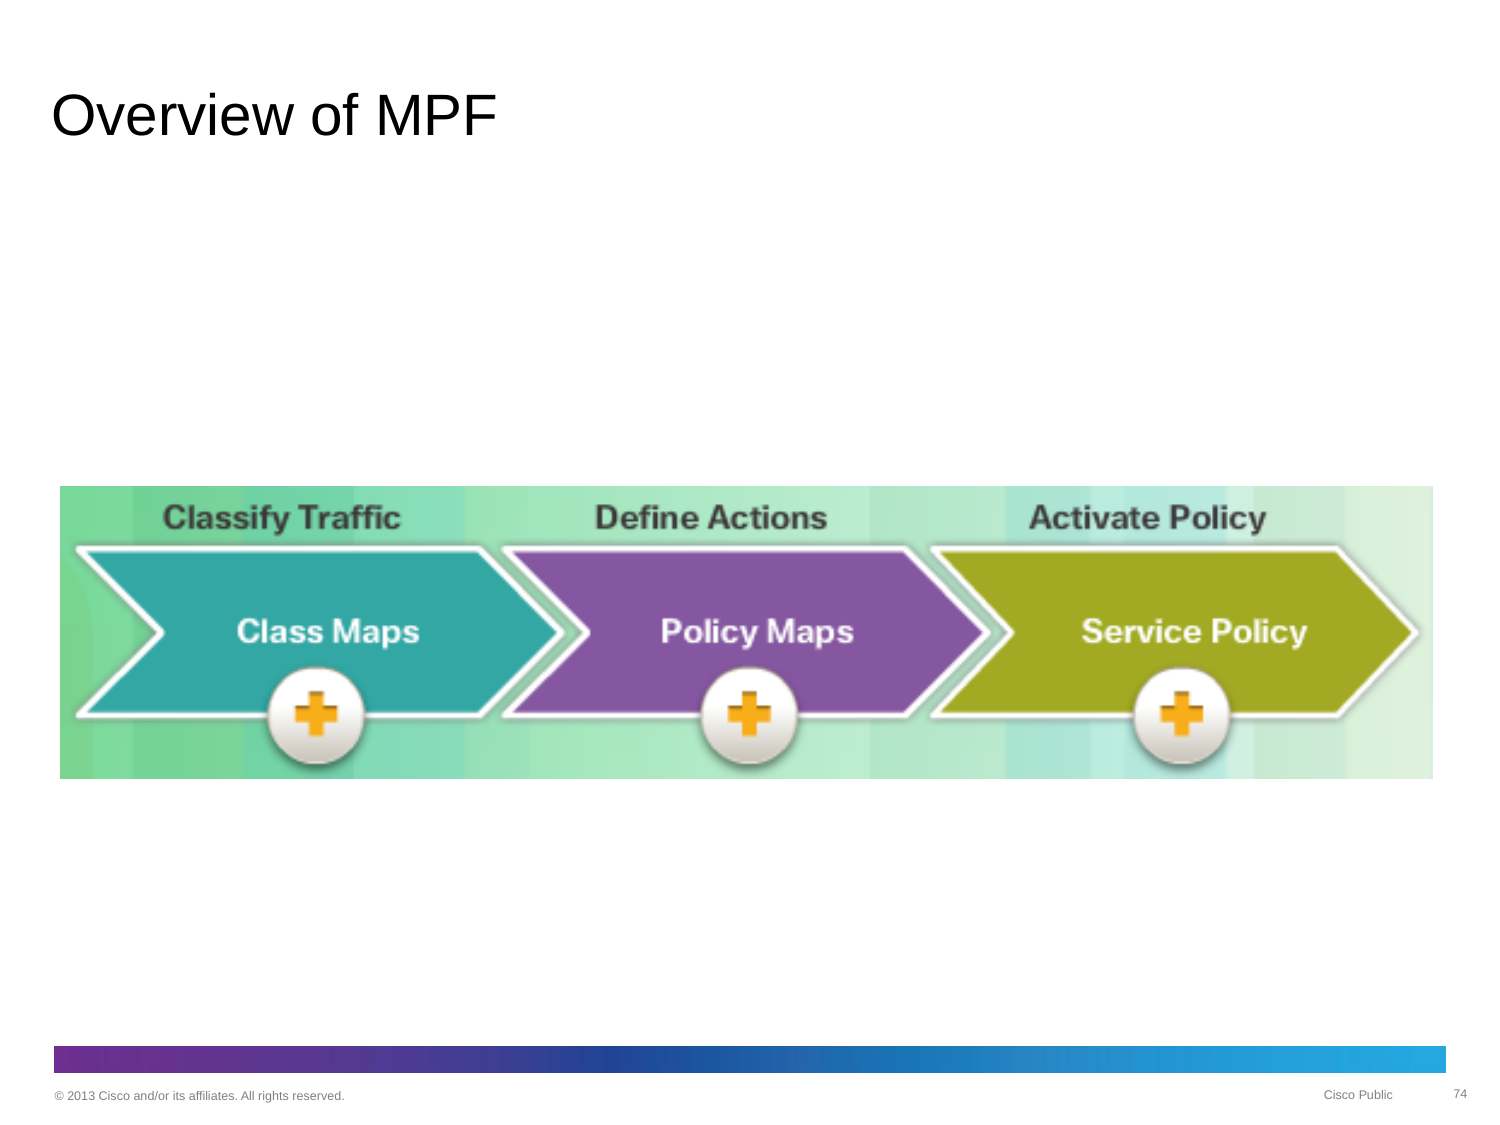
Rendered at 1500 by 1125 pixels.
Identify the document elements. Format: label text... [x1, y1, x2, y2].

picture [54, 1046, 1446, 1073]
title Overview of MPF [37, 17, 1447, 155]
picture [60, 486, 1433, 779]
